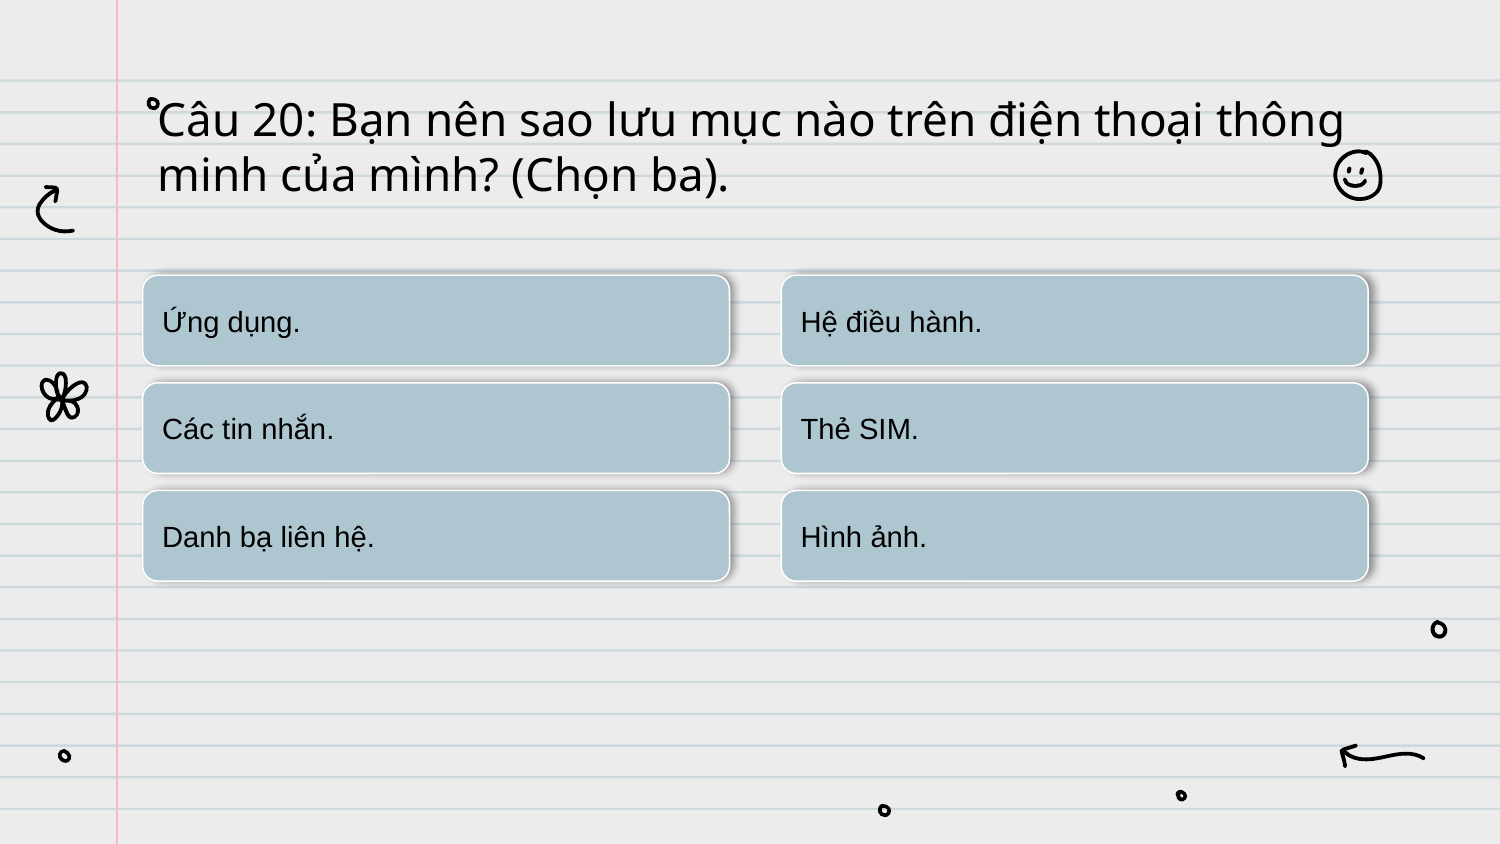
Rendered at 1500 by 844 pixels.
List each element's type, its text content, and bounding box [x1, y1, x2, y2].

text_box Thẻ SIM. [781, 382, 1369, 474]
picture [749, 800, 1123, 844]
text_box Các tin nhắn. [142, 382, 730, 474]
title Câu 20: Bạn nên sao lưu mục nào trên điện thoại thông minh của mình? (Chọn ba). [142, 42, 1477, 248]
text_box Hình ảnh. [781, 490, 1369, 582]
text_box Ứng dụng. [142, 275, 730, 366]
text_box Danh bạ liên hệ. [142, 490, 730, 582]
text_box Hệ điều hành. [781, 275, 1369, 366]
